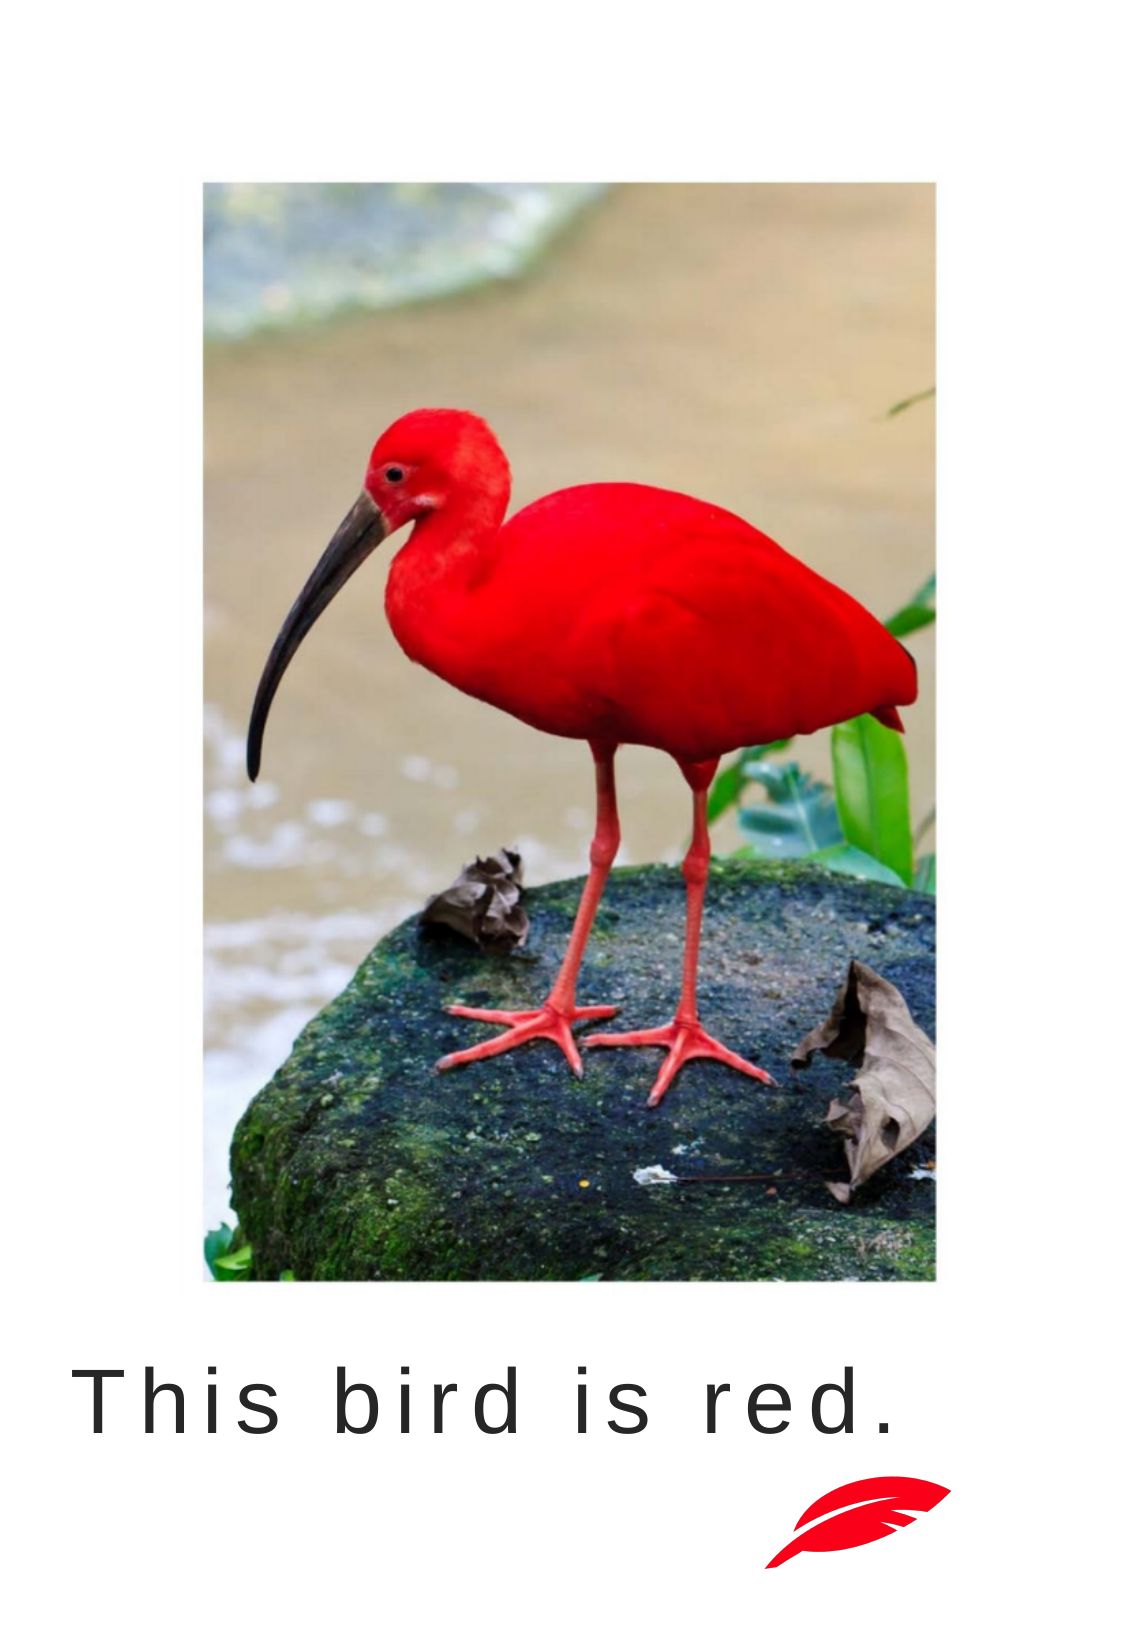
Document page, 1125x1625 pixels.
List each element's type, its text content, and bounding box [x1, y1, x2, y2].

picture [763, 1434, 953, 1624]
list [172, 171, 952, 1301]
title This bird is red. [56, 1313, 1069, 1481]
